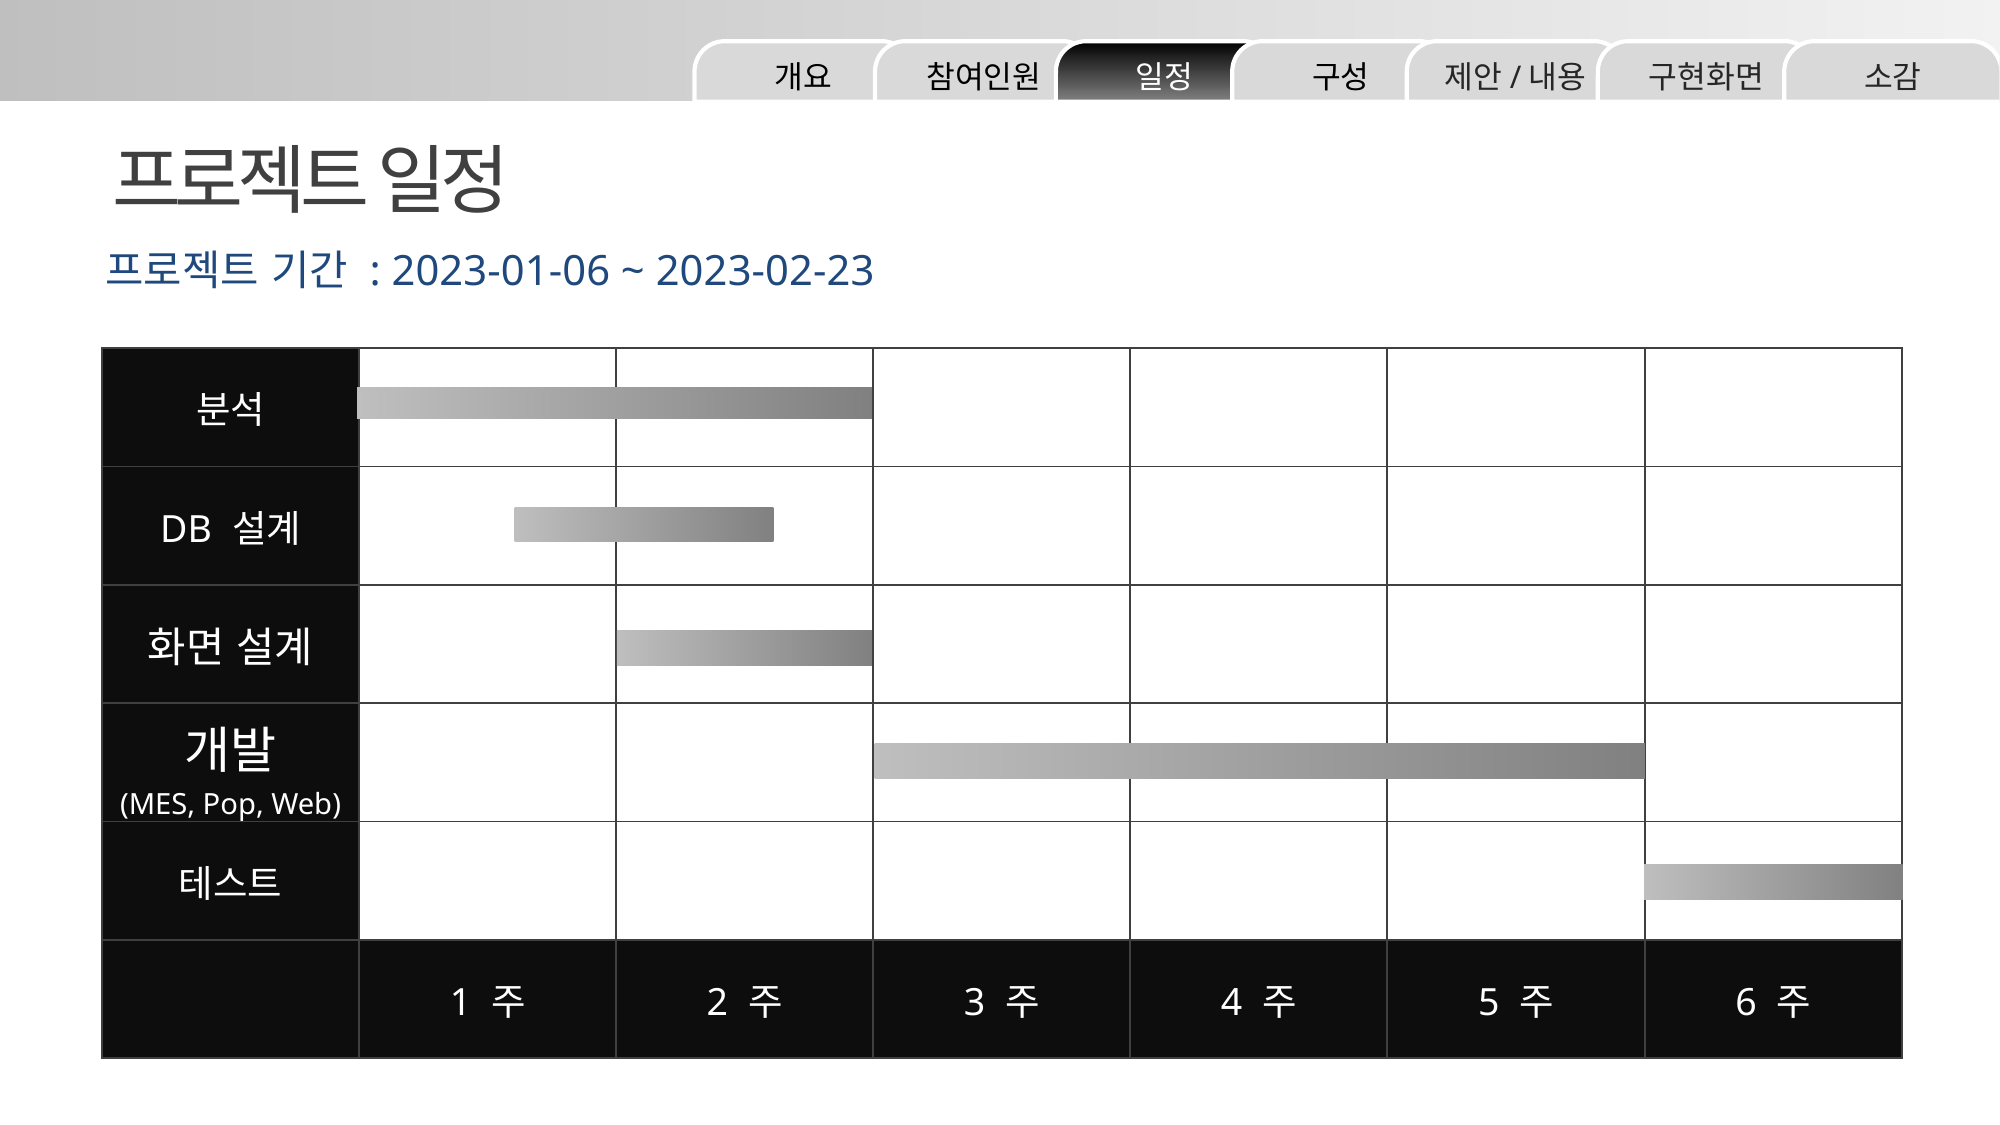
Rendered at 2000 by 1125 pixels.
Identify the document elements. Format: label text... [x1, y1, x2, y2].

table_cell [1388, 822, 1644, 939]
text_box 프로젝트 일정 [97, 125, 525, 231]
table_cell [874, 780, 1129, 821]
table_cell [1388, 467, 1644, 584]
table_cell [1646, 467, 1901, 584]
table_header [617, 421, 872, 466]
text_box [355, 386, 874, 421]
table_cell [617, 704, 872, 821]
table_cell 5 주 [1388, 941, 1644, 1057]
table_cell [1131, 780, 1386, 821]
table_cell [874, 704, 1129, 741]
table_header 분석 [103, 349, 358, 466]
table_cell [1646, 704, 1901, 821]
text_box [615, 628, 874, 667]
text_box [0, 0, 1310, 103]
table_cell 테스트 [103, 822, 358, 939]
table_cell [360, 704, 615, 821]
table_header [874, 349, 1129, 466]
table_cell [617, 667, 872, 702]
table_cell [617, 586, 872, 628]
text_box [1642, 862, 1905, 901]
table_cell 3 주 [874, 941, 1129, 1057]
text_box 프로젝트 기간 : 2023-01-06 ~ 2023-02-23 [90, 243, 1310, 294]
table_cell [874, 822, 1129, 939]
table_cell [1646, 901, 1901, 939]
table_cell 개발 (MES, Pop, Web) [103, 704, 358, 821]
table_header [360, 421, 615, 466]
table_cell [1388, 704, 1644, 741]
text_box [513, 505, 775, 544]
table_cell [1646, 822, 1901, 862]
table_cell [1388, 780, 1644, 821]
table_cell [1380, 467, 1386, 584]
table_header [1131, 349, 1310, 466]
table_cell 1 주 [360, 941, 615, 1057]
table_cell [103, 941, 358, 1057]
table_header [1388, 349, 1644, 466]
table_header [360, 349, 615, 386]
table_cell [874, 467, 1129, 584]
text_box [1380, 0, 2000, 54]
table_cell [1646, 586, 1901, 702]
table_cell [1131, 467, 1310, 584]
table_cell 화면 설계 [103, 586, 358, 702]
table_cell [874, 586, 1129, 702]
table_cell [1131, 822, 1386, 939]
table_cell [1131, 586, 1310, 702]
table_header [1646, 349, 1901, 466]
table_cell [617, 822, 872, 939]
table_cell 6 주 [1646, 941, 1901, 1057]
table_header [1380, 349, 1386, 466]
table_header [617, 349, 872, 386]
table_cell [617, 467, 872, 584]
table_cell 4 주 [1131, 941, 1386, 1057]
table_cell [360, 822, 615, 939]
table_cell [1380, 586, 1386, 702]
table_cell [1131, 704, 1386, 741]
text_box [873, 741, 1647, 780]
table_cell 2 주 [617, 941, 872, 1057]
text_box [1315, 0, 1377, 726]
table_cell DB 설계 [103, 467, 358, 584]
table_cell [360, 586, 615, 702]
table_cell [360, 467, 615, 584]
table_cell [1388, 586, 1644, 702]
